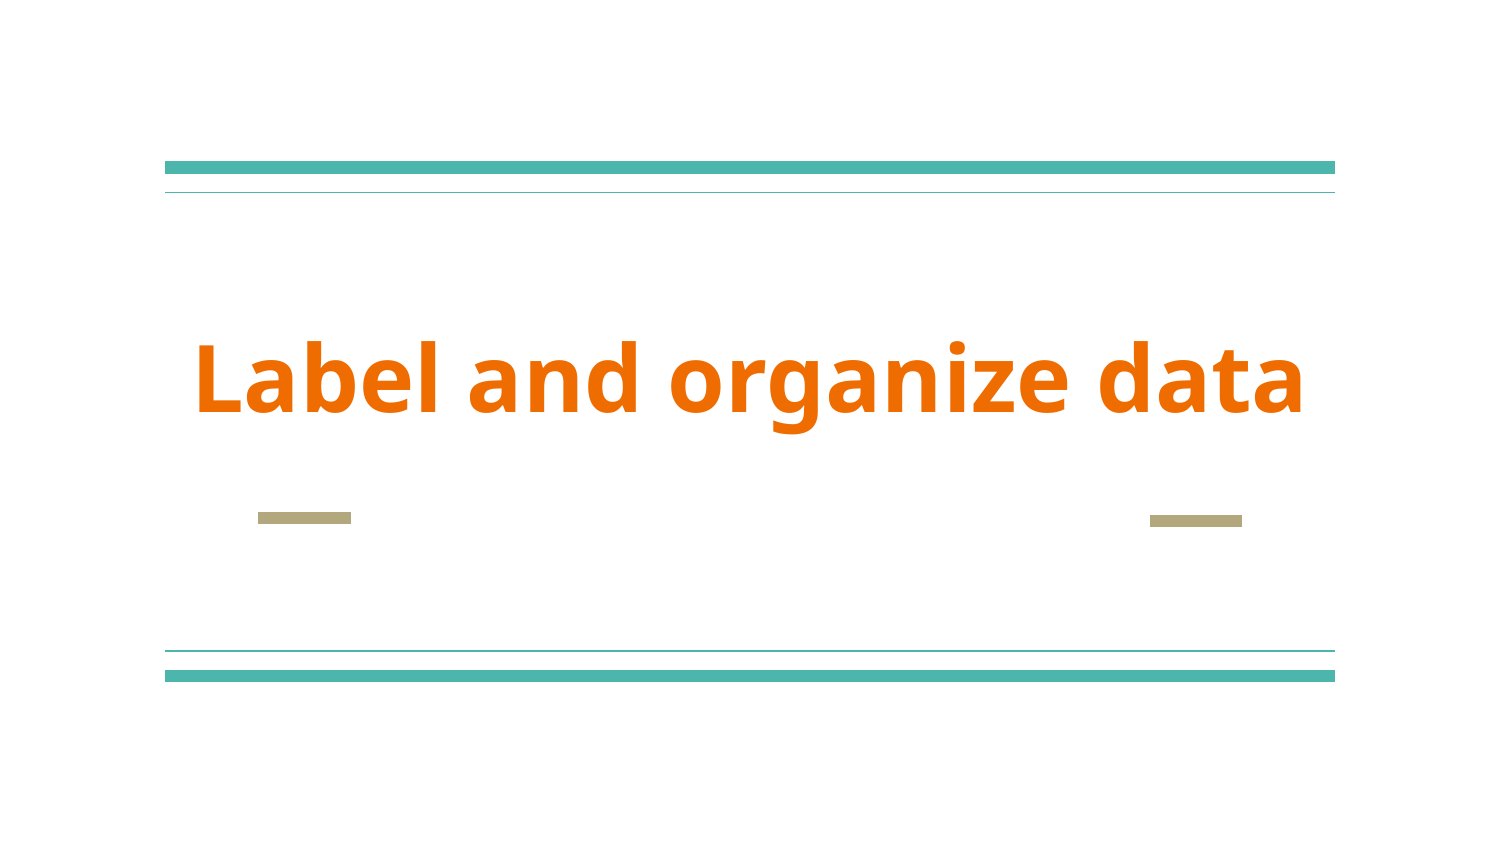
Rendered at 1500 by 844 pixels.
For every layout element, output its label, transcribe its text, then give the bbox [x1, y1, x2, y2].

title Label and organize data [164, 287, 1336, 456]
